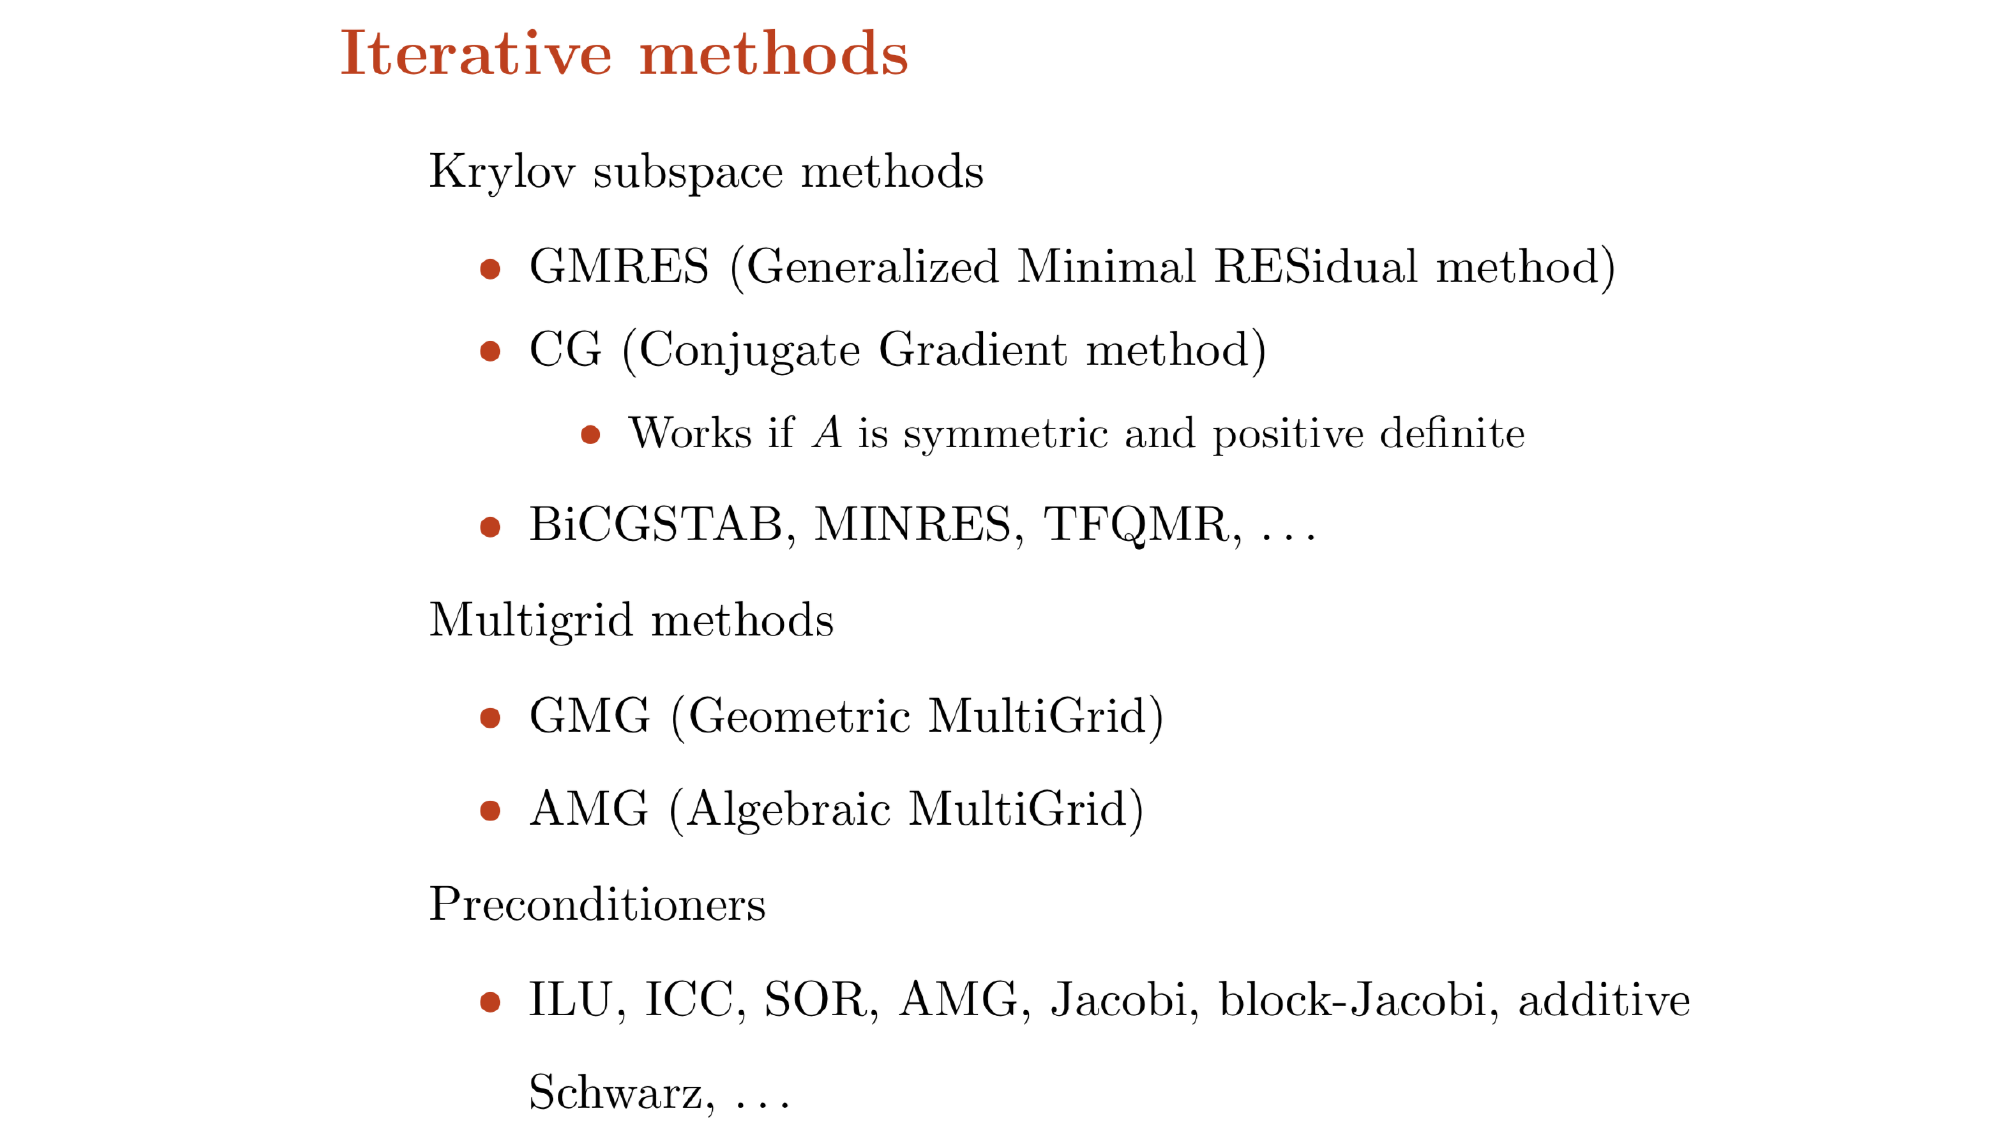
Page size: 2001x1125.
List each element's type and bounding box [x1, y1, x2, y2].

picture [319, 0, 1721, 1125]
